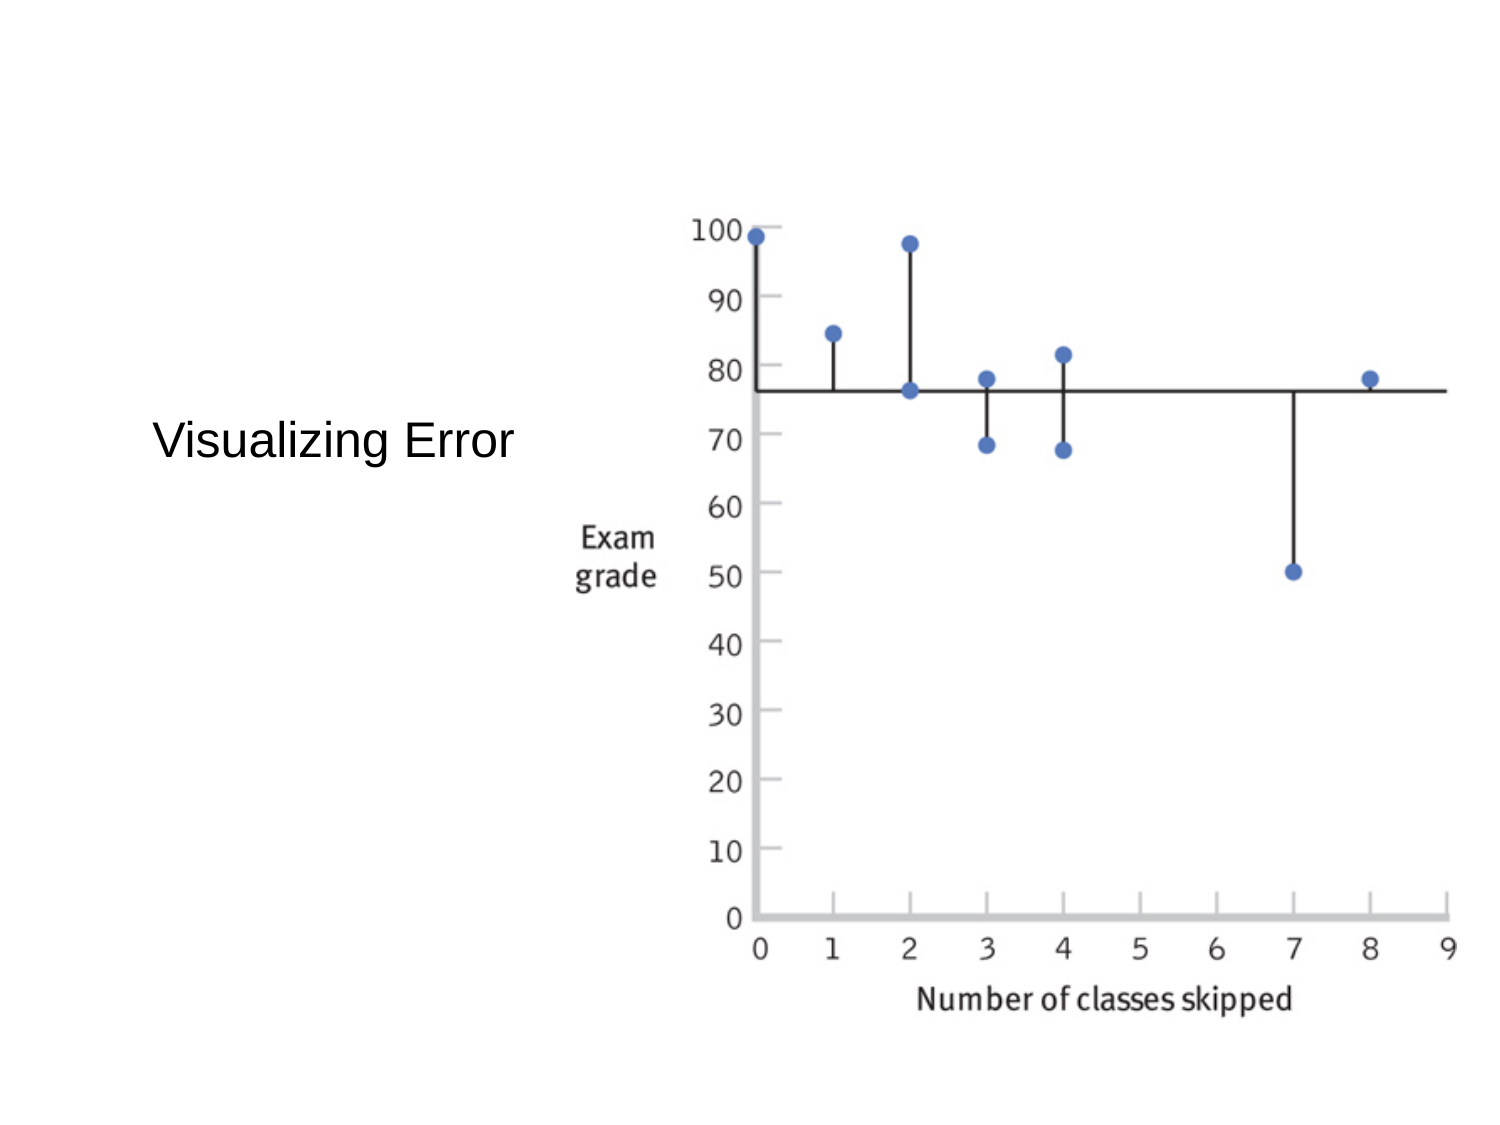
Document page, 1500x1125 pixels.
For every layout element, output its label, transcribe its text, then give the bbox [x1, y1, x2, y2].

text_box Visualizing Error [137, 399, 538, 475]
picture [574, 212, 1457, 1019]
